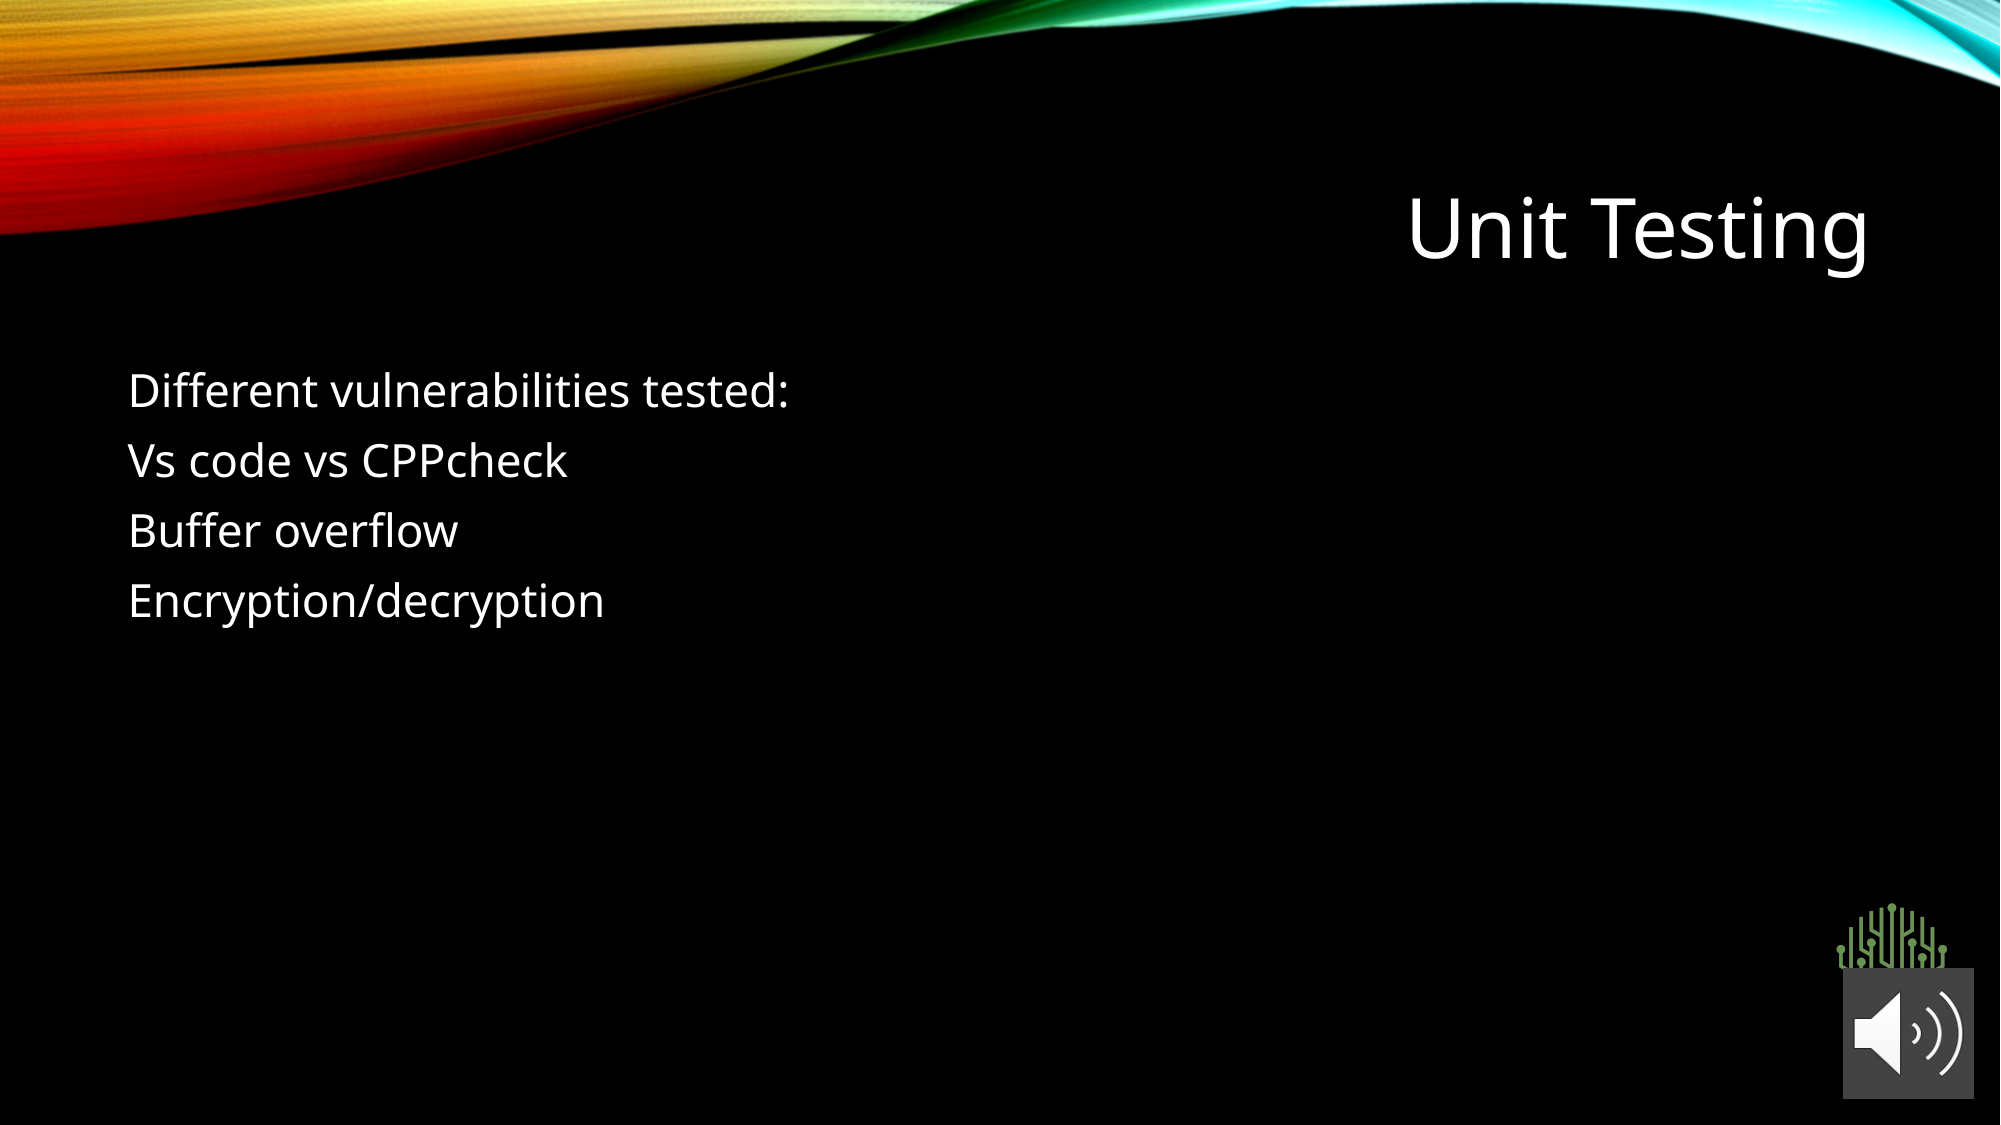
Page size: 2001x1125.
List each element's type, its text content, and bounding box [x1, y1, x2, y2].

picture [1817, 892, 1976, 1101]
list Different vulnerabilities tested: Vs code vs CPPcheck Buffer overflow Encryption/decryption [112, 360, 1888, 1021]
picture [0, 0, 2000, 237]
title Unit Testing [474, 125, 1888, 338]
